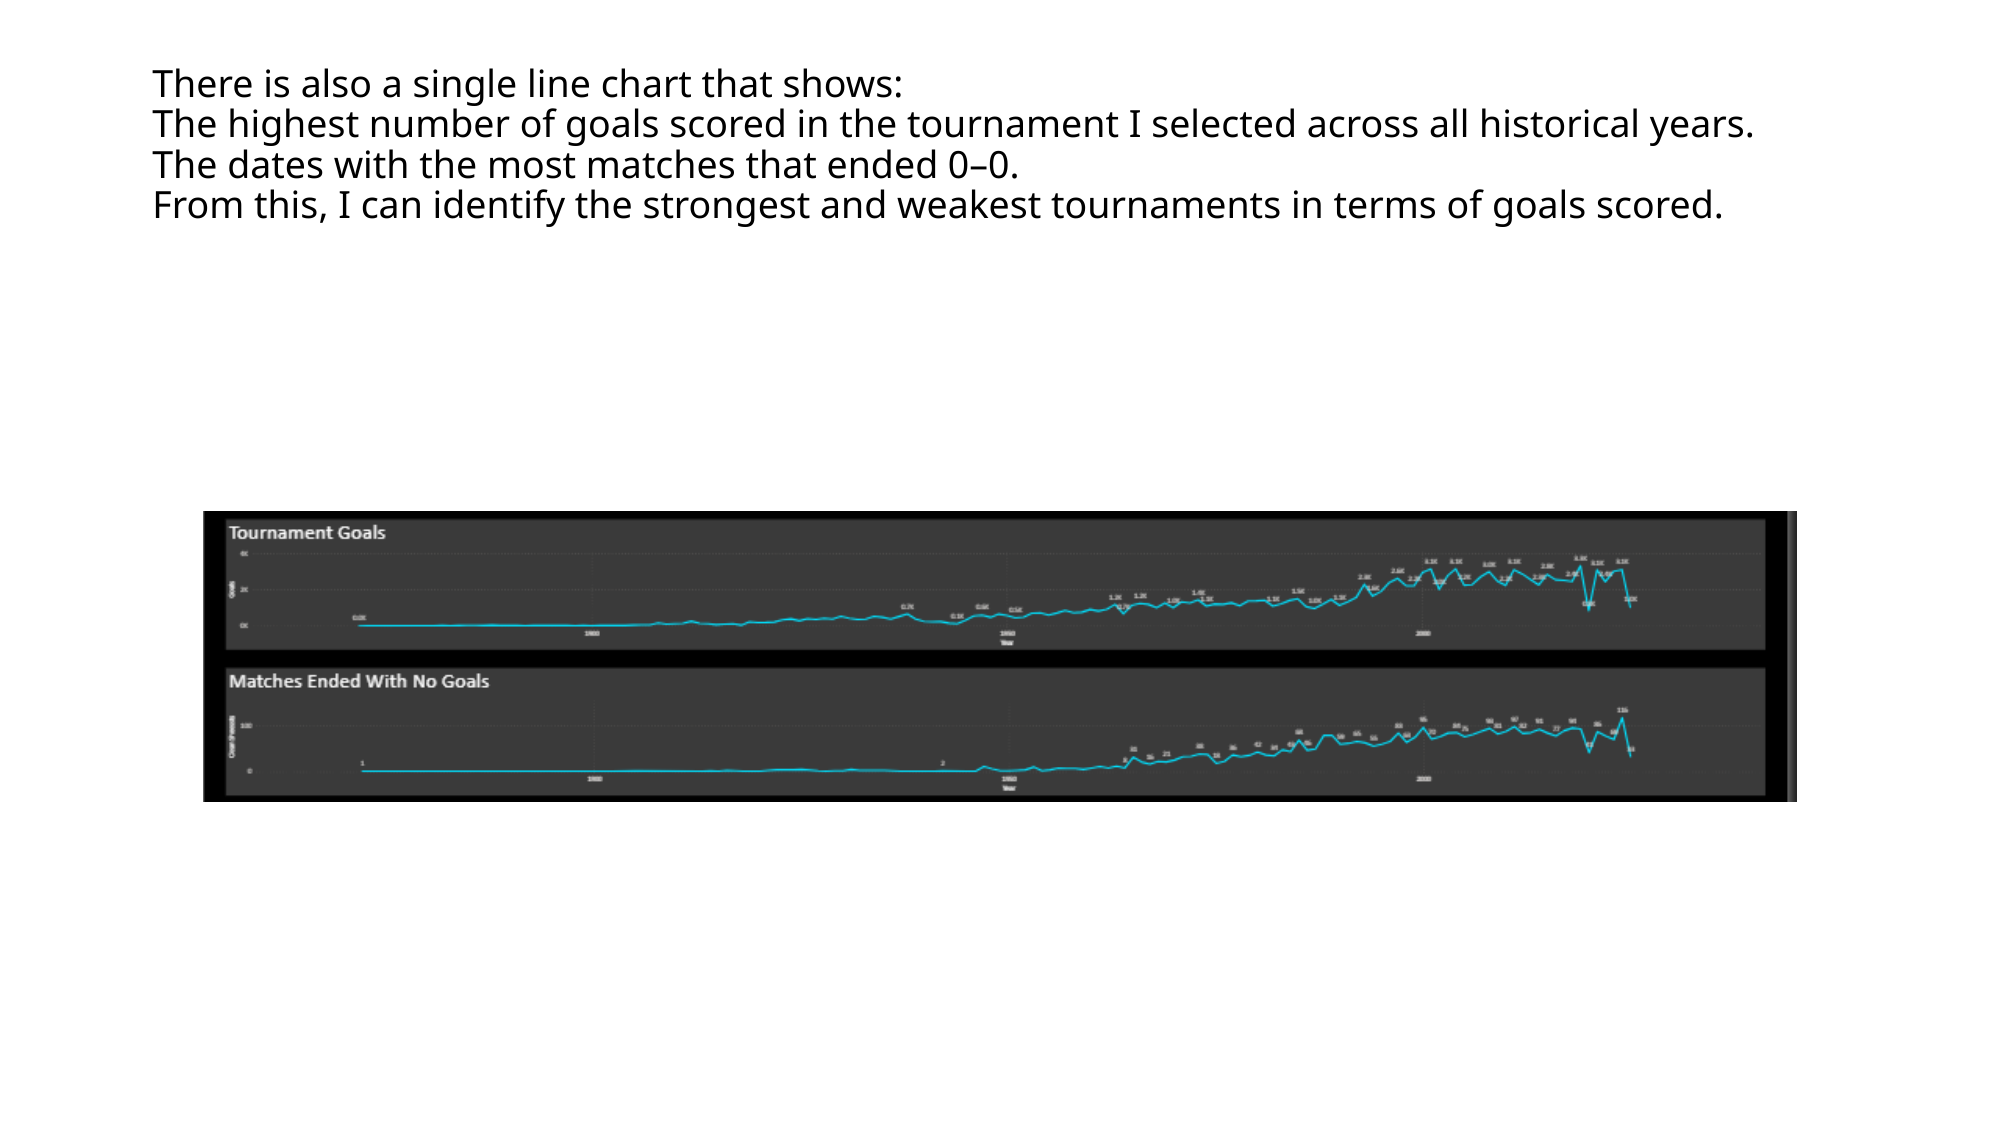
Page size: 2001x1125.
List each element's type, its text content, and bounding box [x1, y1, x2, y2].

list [202, 510, 1797, 802]
title There is also a single line chart that shows: The highest number of goals scored in the tournament I selected across all historical years. The dates with the most matches that ended 0–0. From this, I can identify the strongest and weakest tournaments in terms of goals scored. [137, 59, 1863, 278]
